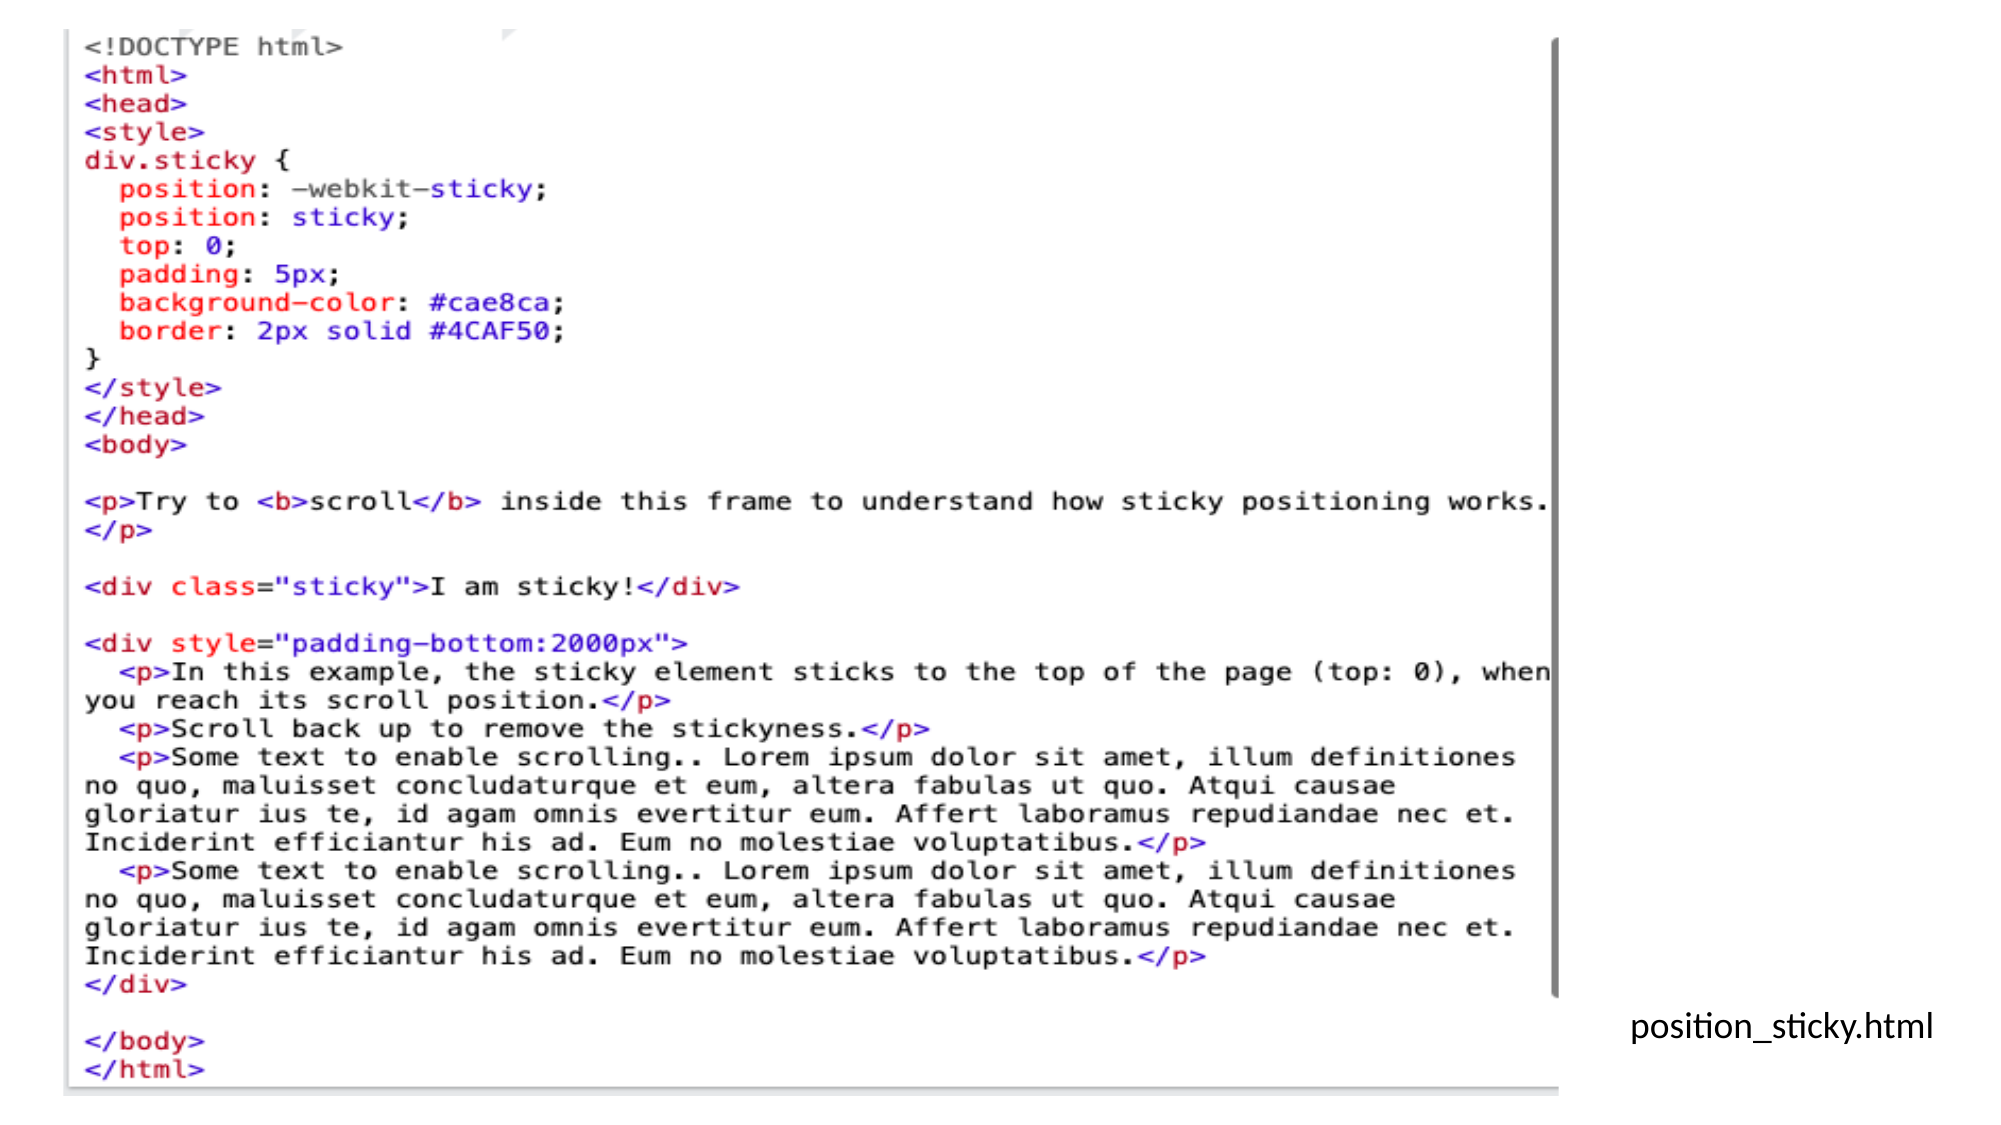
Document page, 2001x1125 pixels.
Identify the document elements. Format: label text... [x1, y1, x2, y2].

picture [63, 29, 1559, 1096]
text_box position_sticky.html [1615, 994, 1960, 1054]
